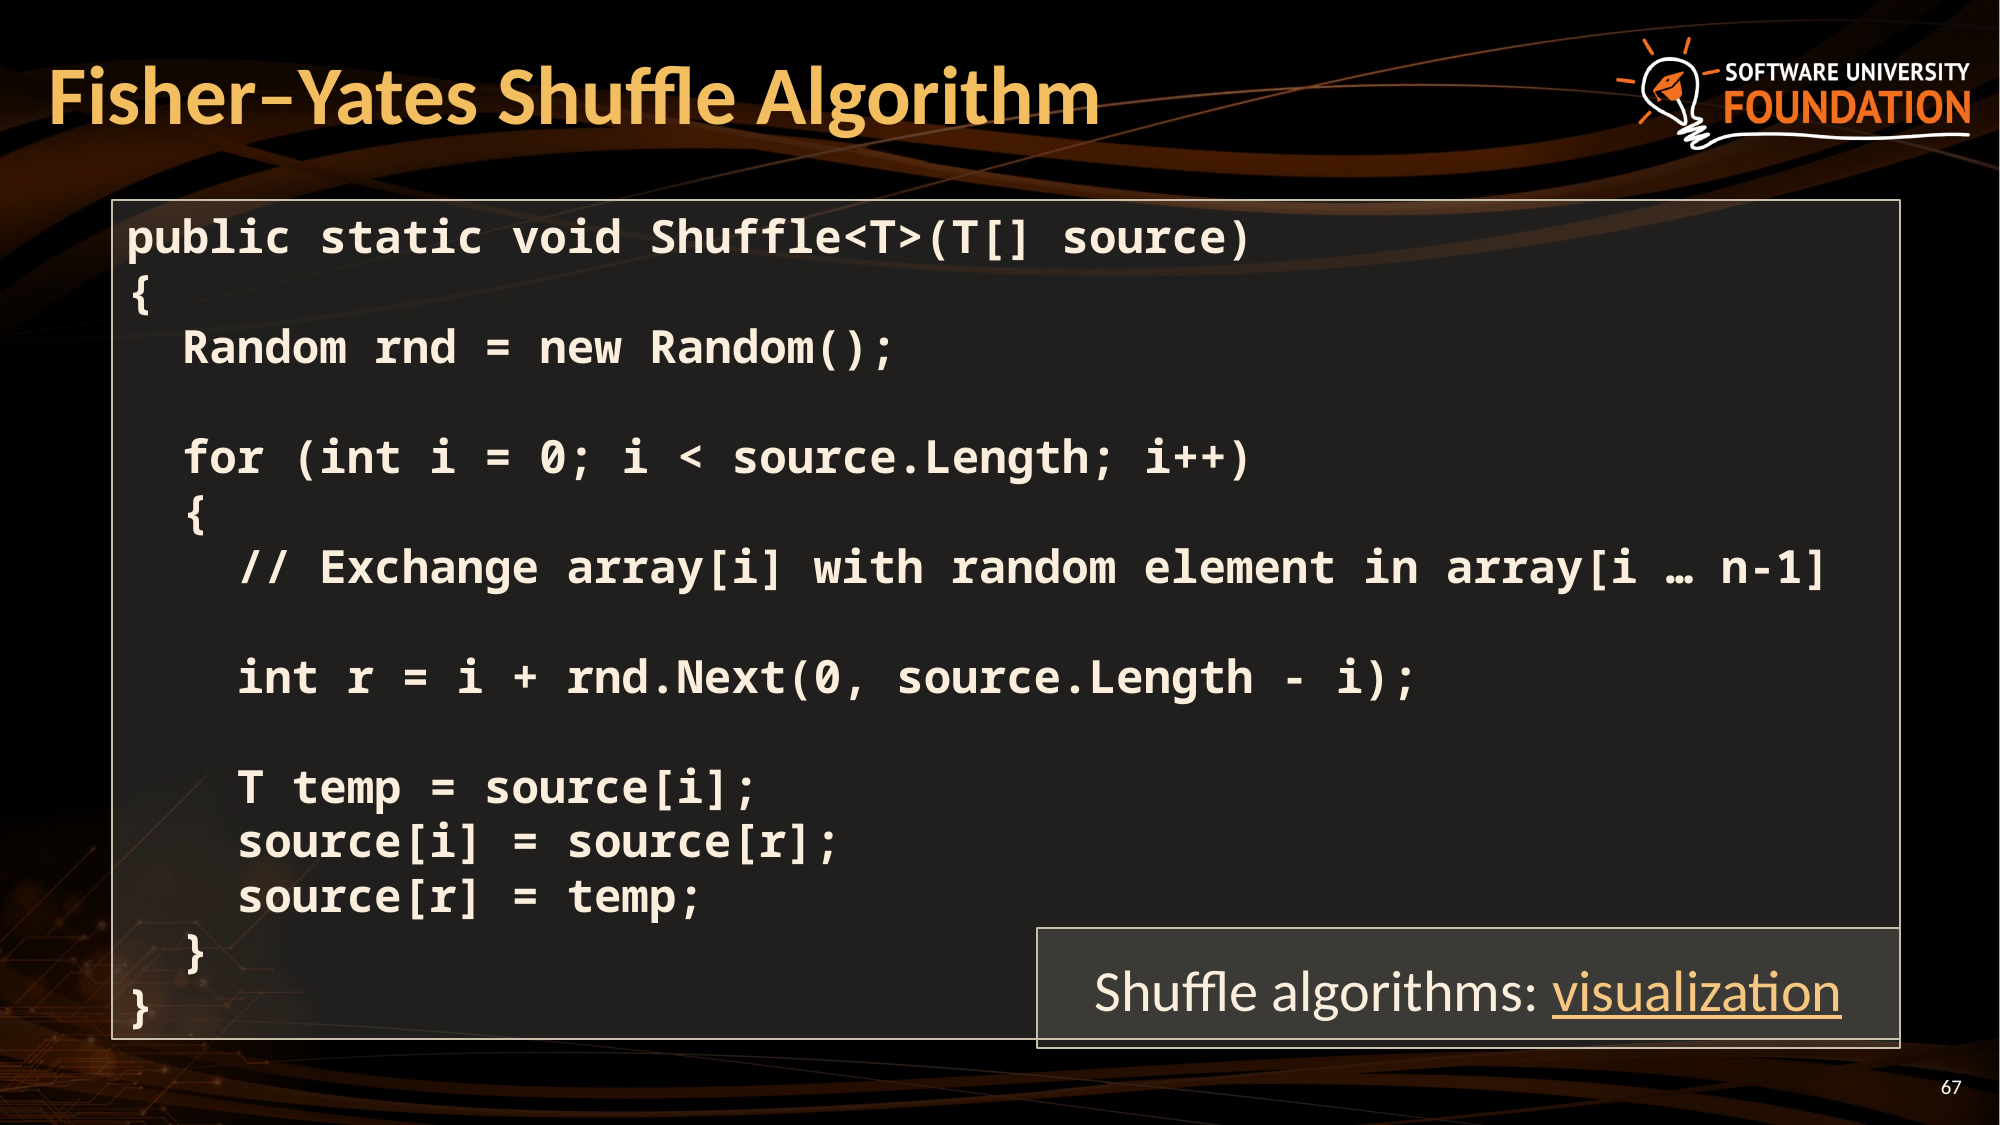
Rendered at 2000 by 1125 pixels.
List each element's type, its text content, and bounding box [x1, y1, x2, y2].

picture [0, 0, 2000, 1125]
text_box Shuffle algorithms: visualization [1037, 927, 1900, 1049]
title Fisher–Yates Shuffle Algorithm [30, 6, 1602, 189]
slide_number 67 [1897, 1070, 1968, 1103]
text_box public static void Shuffle<T>(T[] source) { Random rnd = new Random(); for (int i = 0; i < source.Length; i++) { // Exchange array[i] with random element in array[i … n-1] int r = i + rnd.Next(0, source.Length - i); T temp = source[i]; source[i] = source[r]; source[r] = temp; } } [112, 200, 1900, 1040]
